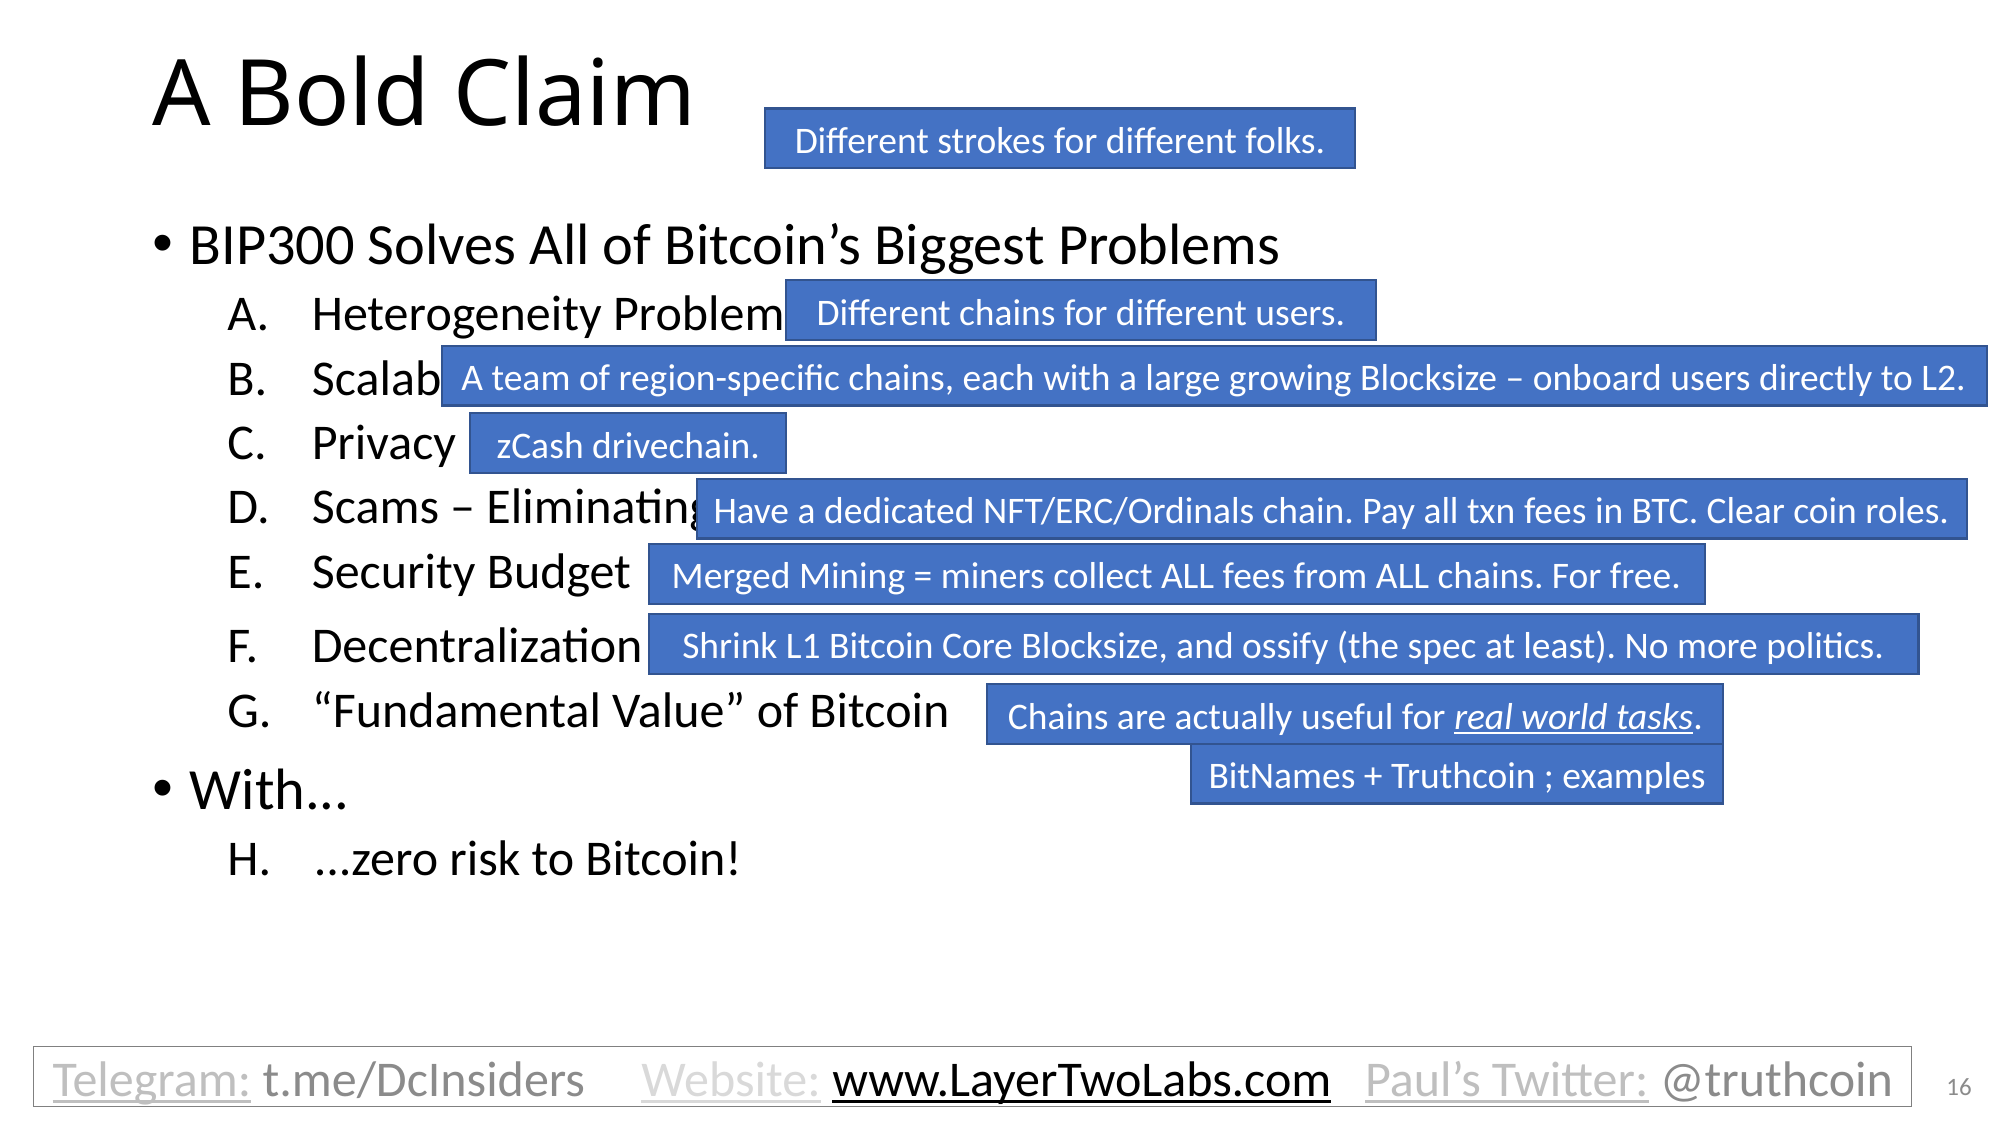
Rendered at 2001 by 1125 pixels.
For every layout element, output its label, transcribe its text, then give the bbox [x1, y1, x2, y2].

text_box zCash drivechain. [469, 412, 787, 474]
text_box Different strokes for different folks. [764, 107, 1356, 169]
text_box Chains are actually useful for real world tasks. [986, 683, 1724, 745]
text_box A team of region-specific chains, each with a large growing Blocksize – onboard users directly to L2. [441, 345, 1988, 407]
list BIP300 Solves All of Bitcoin’s Biggest Problems Heterogeneity Problem Scalability Privacy Scams – Eliminating ScamCoins ; Domesticating the Token Casino Security Budget Decentralization “Fundamental Value” of Bitcoin With... ...zero risk to Bitcoin! [137, 206, 1863, 1014]
slide_number 16 [1915, 1055, 1987, 1116]
footer Telegram: t.me/DcInsiders Website: www.LayerTwoLabs.com Paul’s Twitter: @truthcoin [33, 1046, 1912, 1107]
text_box Shrink L1 Bitcoin Core Blocksize, and ossify (the spec at least). No more politics. [648, 613, 1920, 675]
text_box Have a dedicated NFT/ERC/Ordinals chain. Pay all txn fees in BTC. Clear coin roles. [696, 478, 1968, 540]
text_box Different chains for different users. [785, 279, 1377, 341]
text_box Merged Mining = miners collect ALL fees from ALL chains. For free. [648, 543, 1706, 605]
text_box BitNames + Truthcoin ; examples [1190, 743, 1724, 805]
title A Bold Claim [137, 32, 1863, 159]
